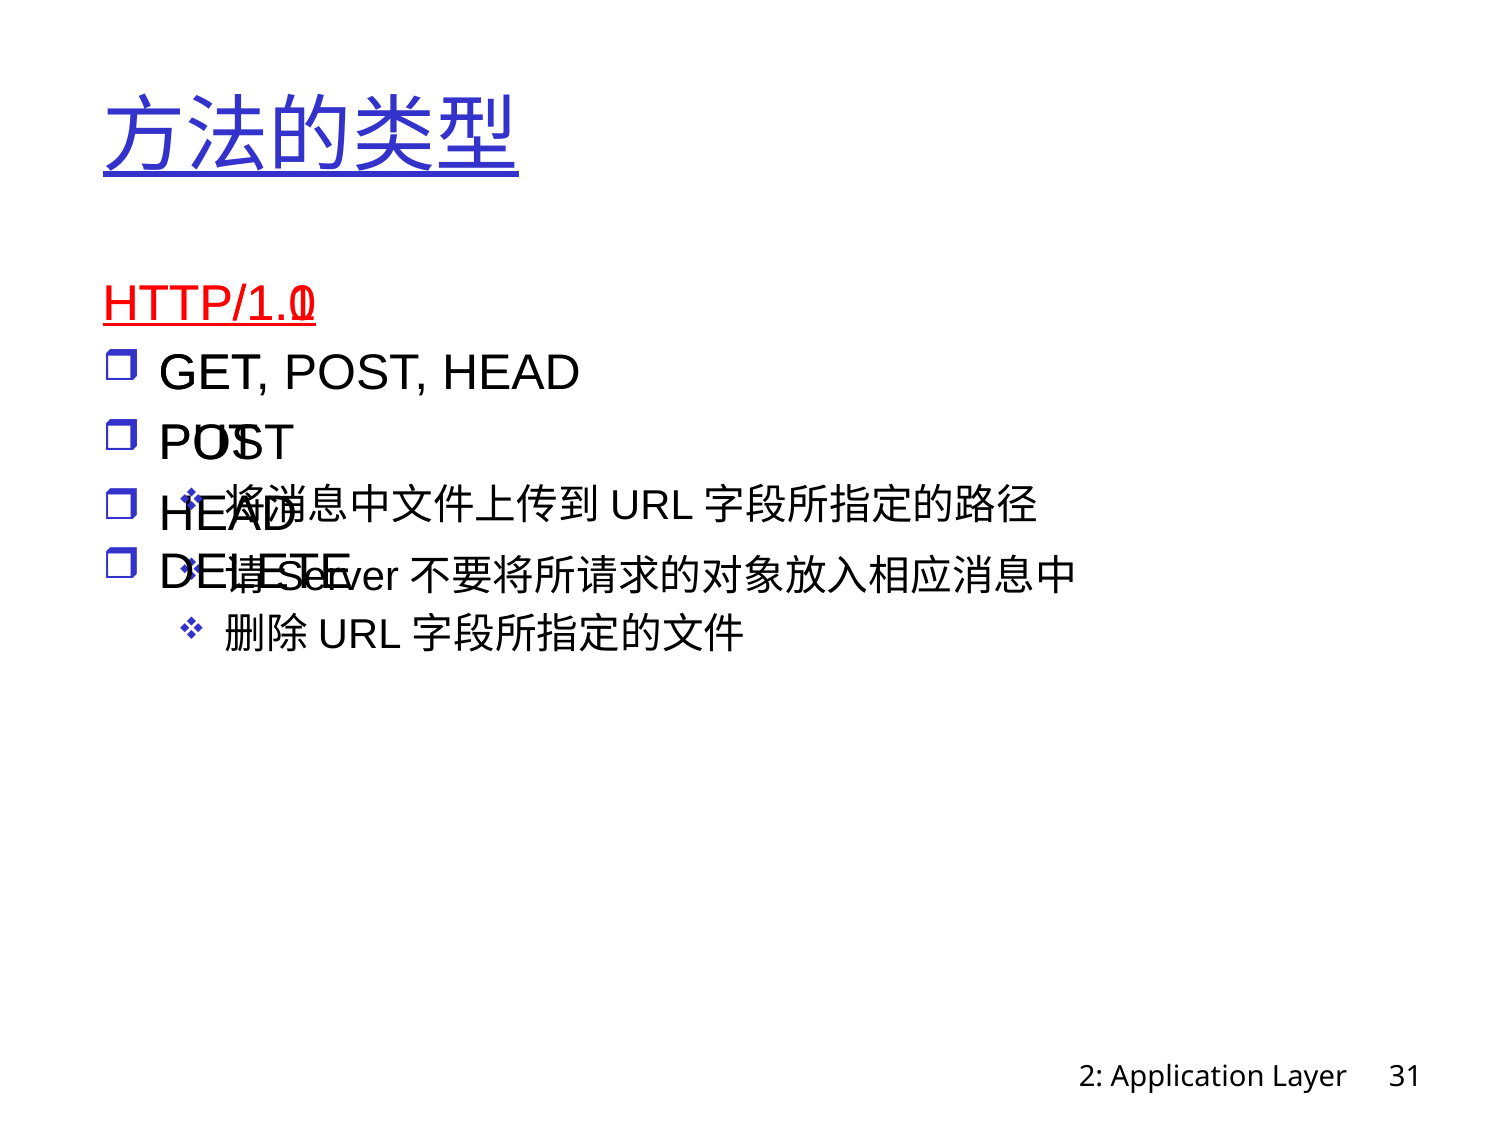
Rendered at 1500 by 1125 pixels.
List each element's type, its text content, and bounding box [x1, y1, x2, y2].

slide_number 31 [1362, 1049, 1438, 1125]
list HTTP/1.1 GET, POST, HEAD PUT 将消息中文件上传到URL字段所指定的路径 DELETE 删除URL字段所指定的文件 [87, 262, 1363, 1026]
footer 2: Application Layer [887, 1049, 1362, 1125]
title 方法的类型 [87, 37, 1363, 226]
